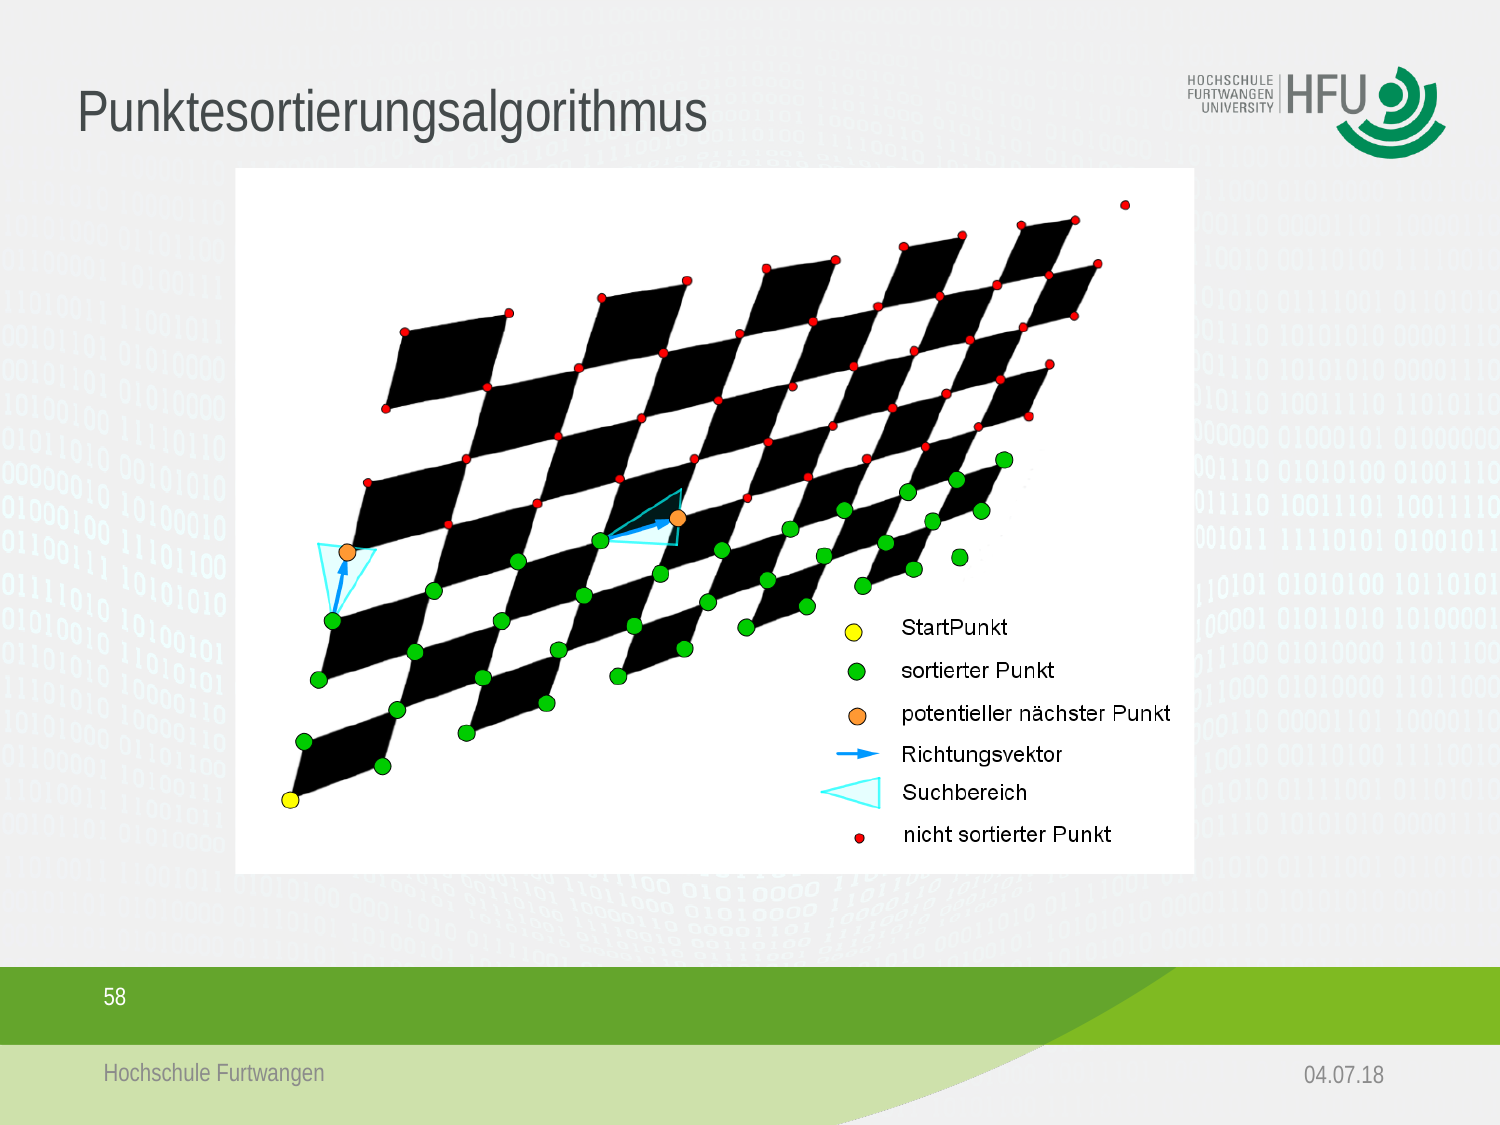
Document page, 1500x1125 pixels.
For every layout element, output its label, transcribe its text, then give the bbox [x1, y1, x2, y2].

slide_number 58 [88, 967, 160, 1028]
picture [1166, 53, 1454, 164]
footer Hochschule Furtwangen [88, 1044, 420, 1105]
picture [0, 967, 1500, 1125]
title Punktesortierungsalgorithmus [77, 64, 1353, 153]
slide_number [1257, 1046, 1400, 1107]
picture [235, 168, 1195, 874]
